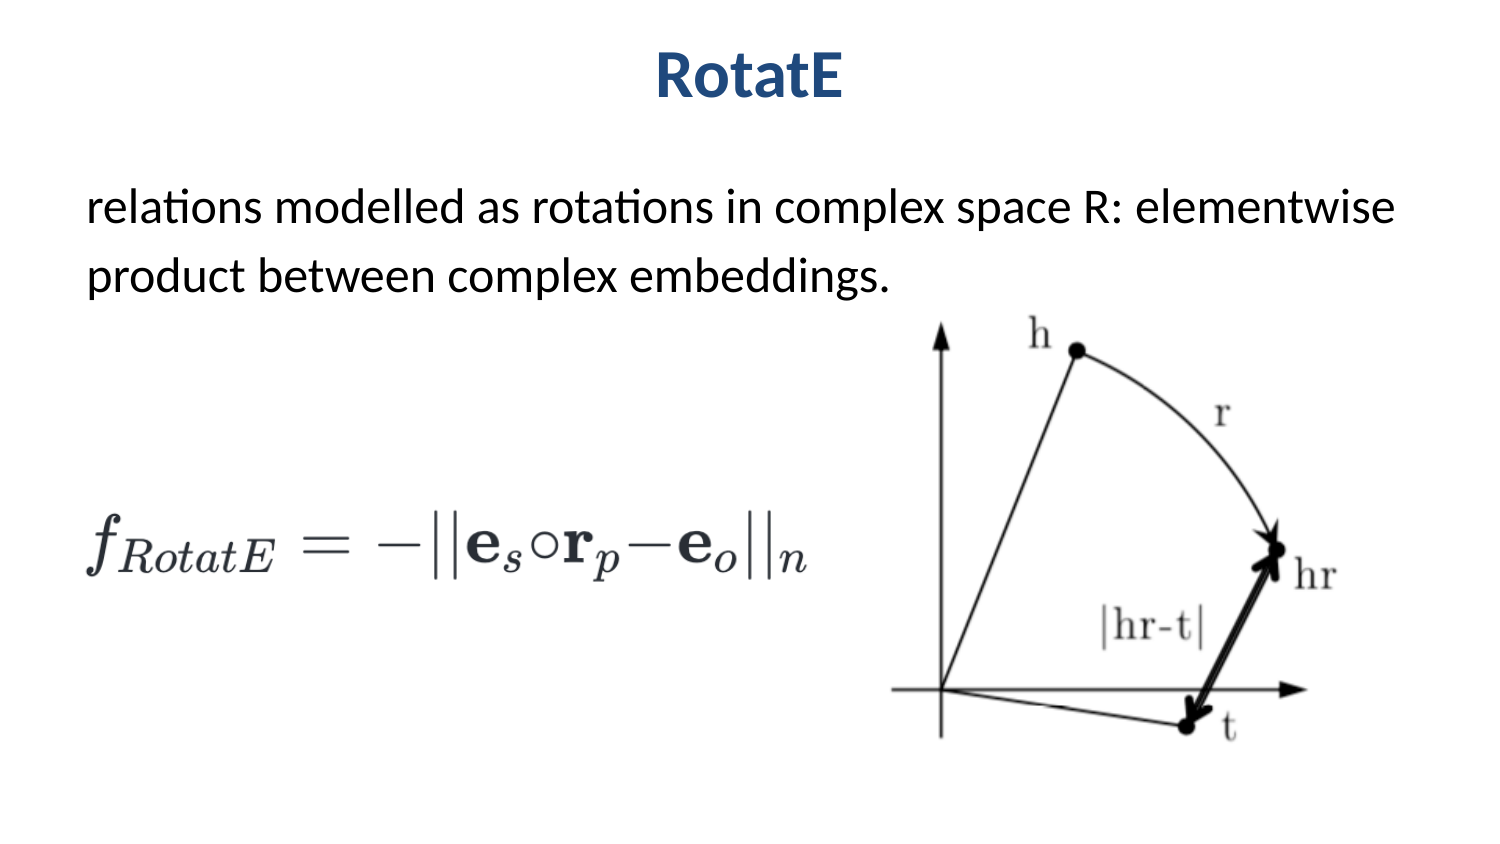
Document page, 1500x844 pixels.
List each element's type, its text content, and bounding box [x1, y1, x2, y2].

title RotatE [75, 0, 1425, 141]
picture [74, 280, 1402, 771]
list relations modelled as rotations in complex space R: elementwise product between complex embeddings. [75, 159, 1425, 340]
